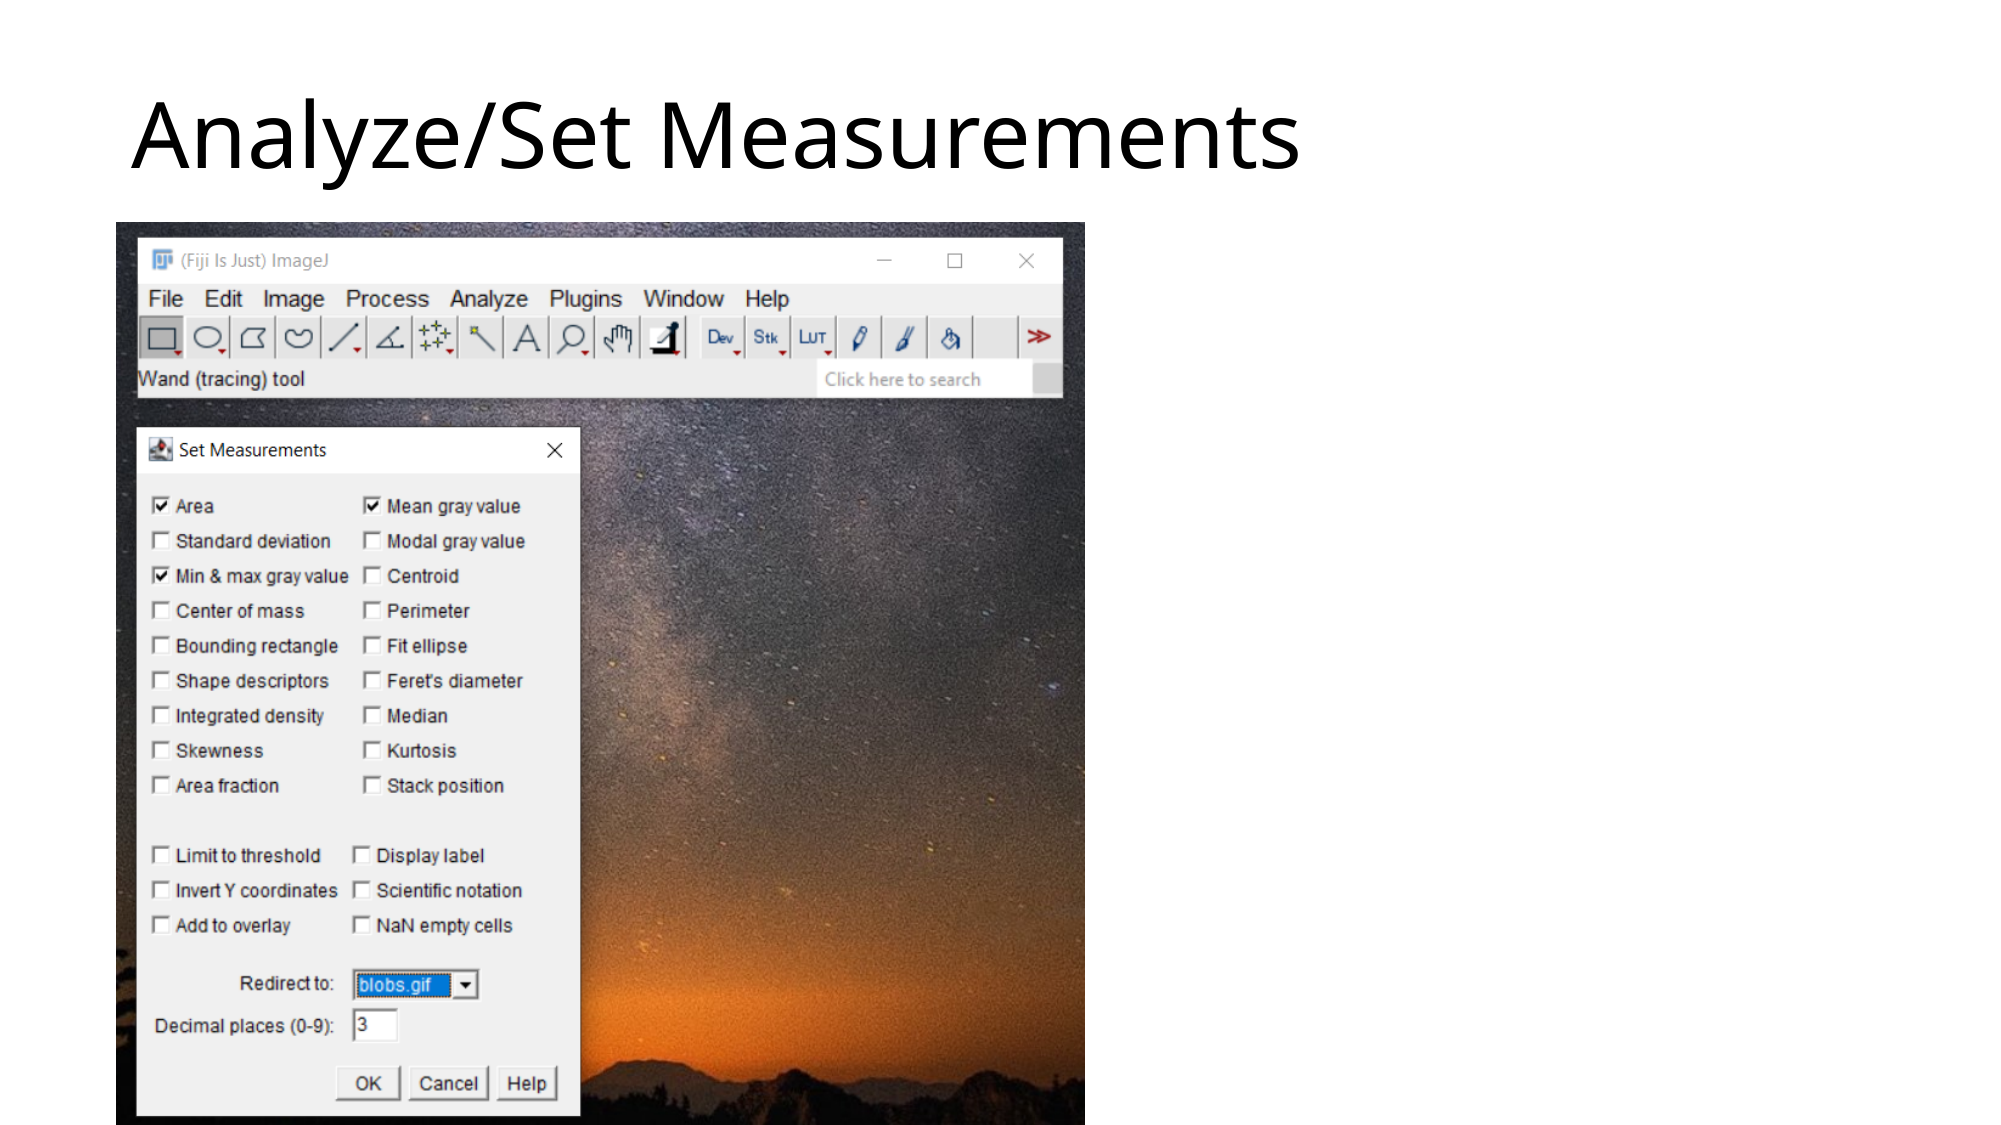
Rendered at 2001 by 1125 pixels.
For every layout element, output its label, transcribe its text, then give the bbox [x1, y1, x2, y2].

picture [116, 222, 1085, 1125]
title Analyze/Set Measurements [116, 29, 1842, 248]
